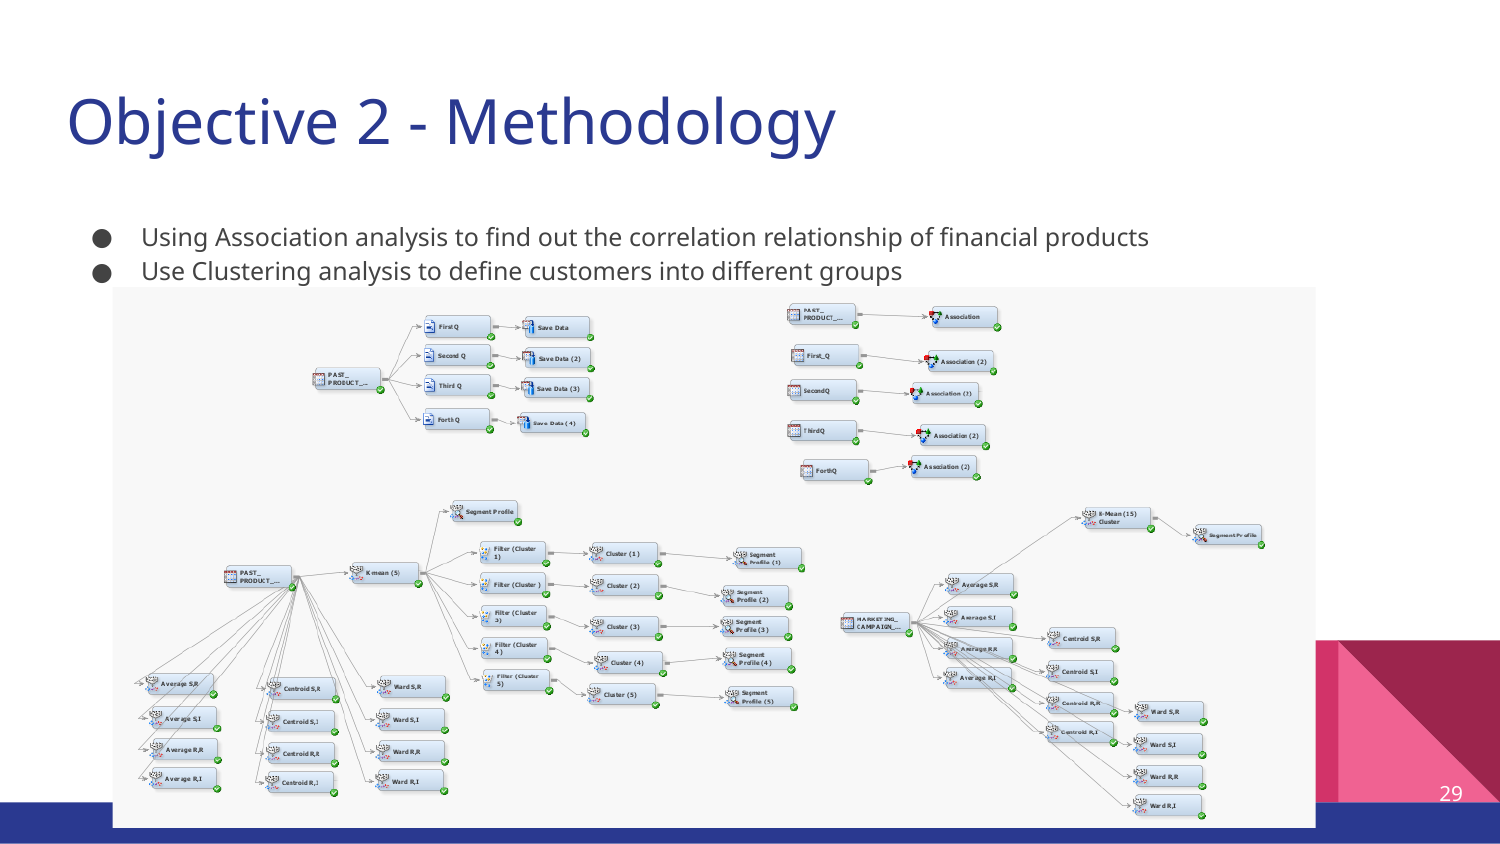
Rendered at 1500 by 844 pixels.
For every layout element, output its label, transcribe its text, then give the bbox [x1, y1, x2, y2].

title Objective 2 - Methodology [51, 67, 1449, 167]
slide_number 29 [1387, 762, 1478, 828]
list Using Association analysis to find out the correlation relationship of financial products Use Clustering analysis to define customers into different groups [51, 201, 1411, 750]
picture [112, 286, 1316, 828]
